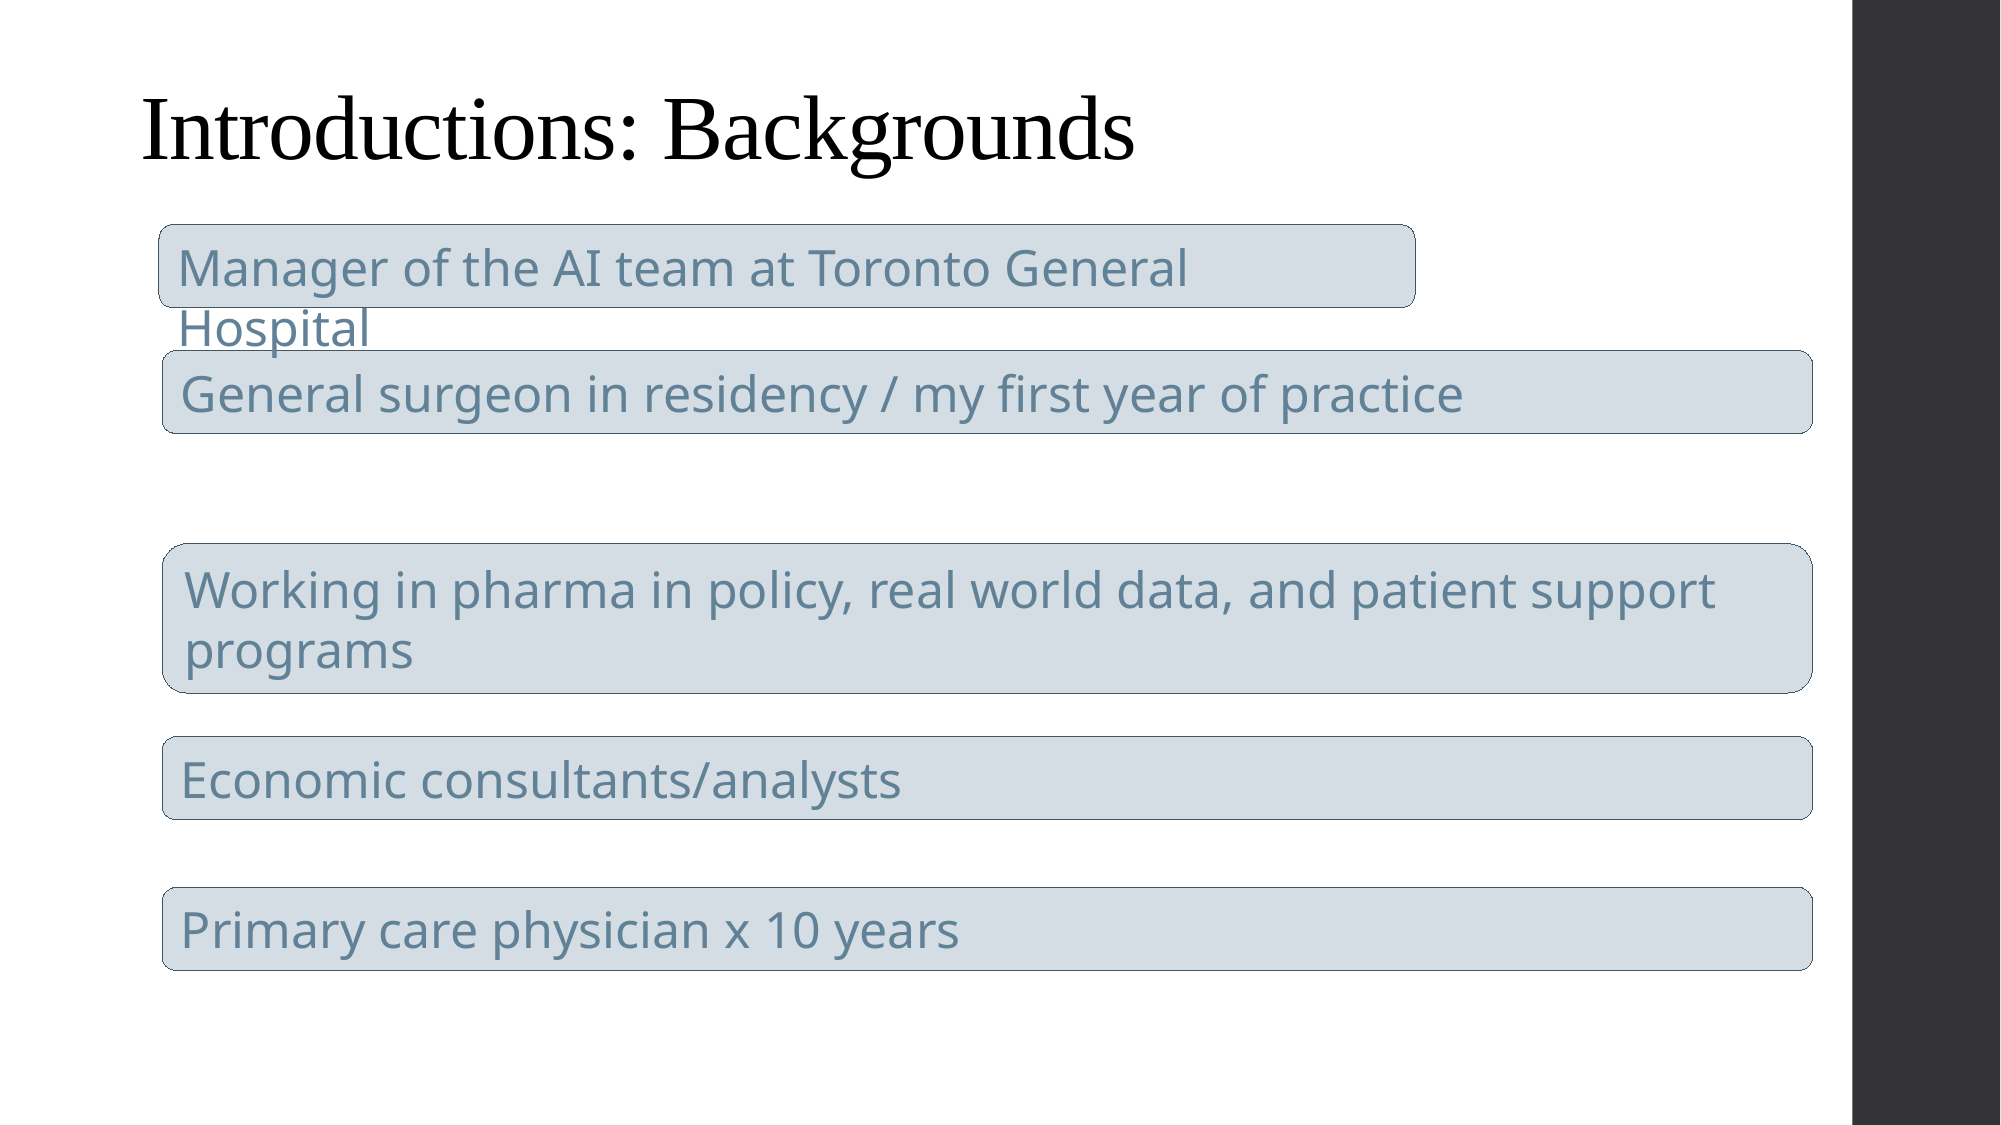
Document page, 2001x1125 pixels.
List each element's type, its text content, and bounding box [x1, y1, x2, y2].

text_box Working in pharma in policy, real world data, and patient support programs [162, 543, 1813, 694]
text_box Primary care physician x 10 years [162, 887, 1813, 971]
text_box Economic consultants/analysts [162, 736, 1813, 820]
text_box General surgeon in residency / my first year of practice [162, 350, 1813, 434]
title Introductions: Backgrounds [125, 60, 1797, 188]
text_box Manager of the AI team at Toronto General Hospital [158, 224, 1416, 308]
